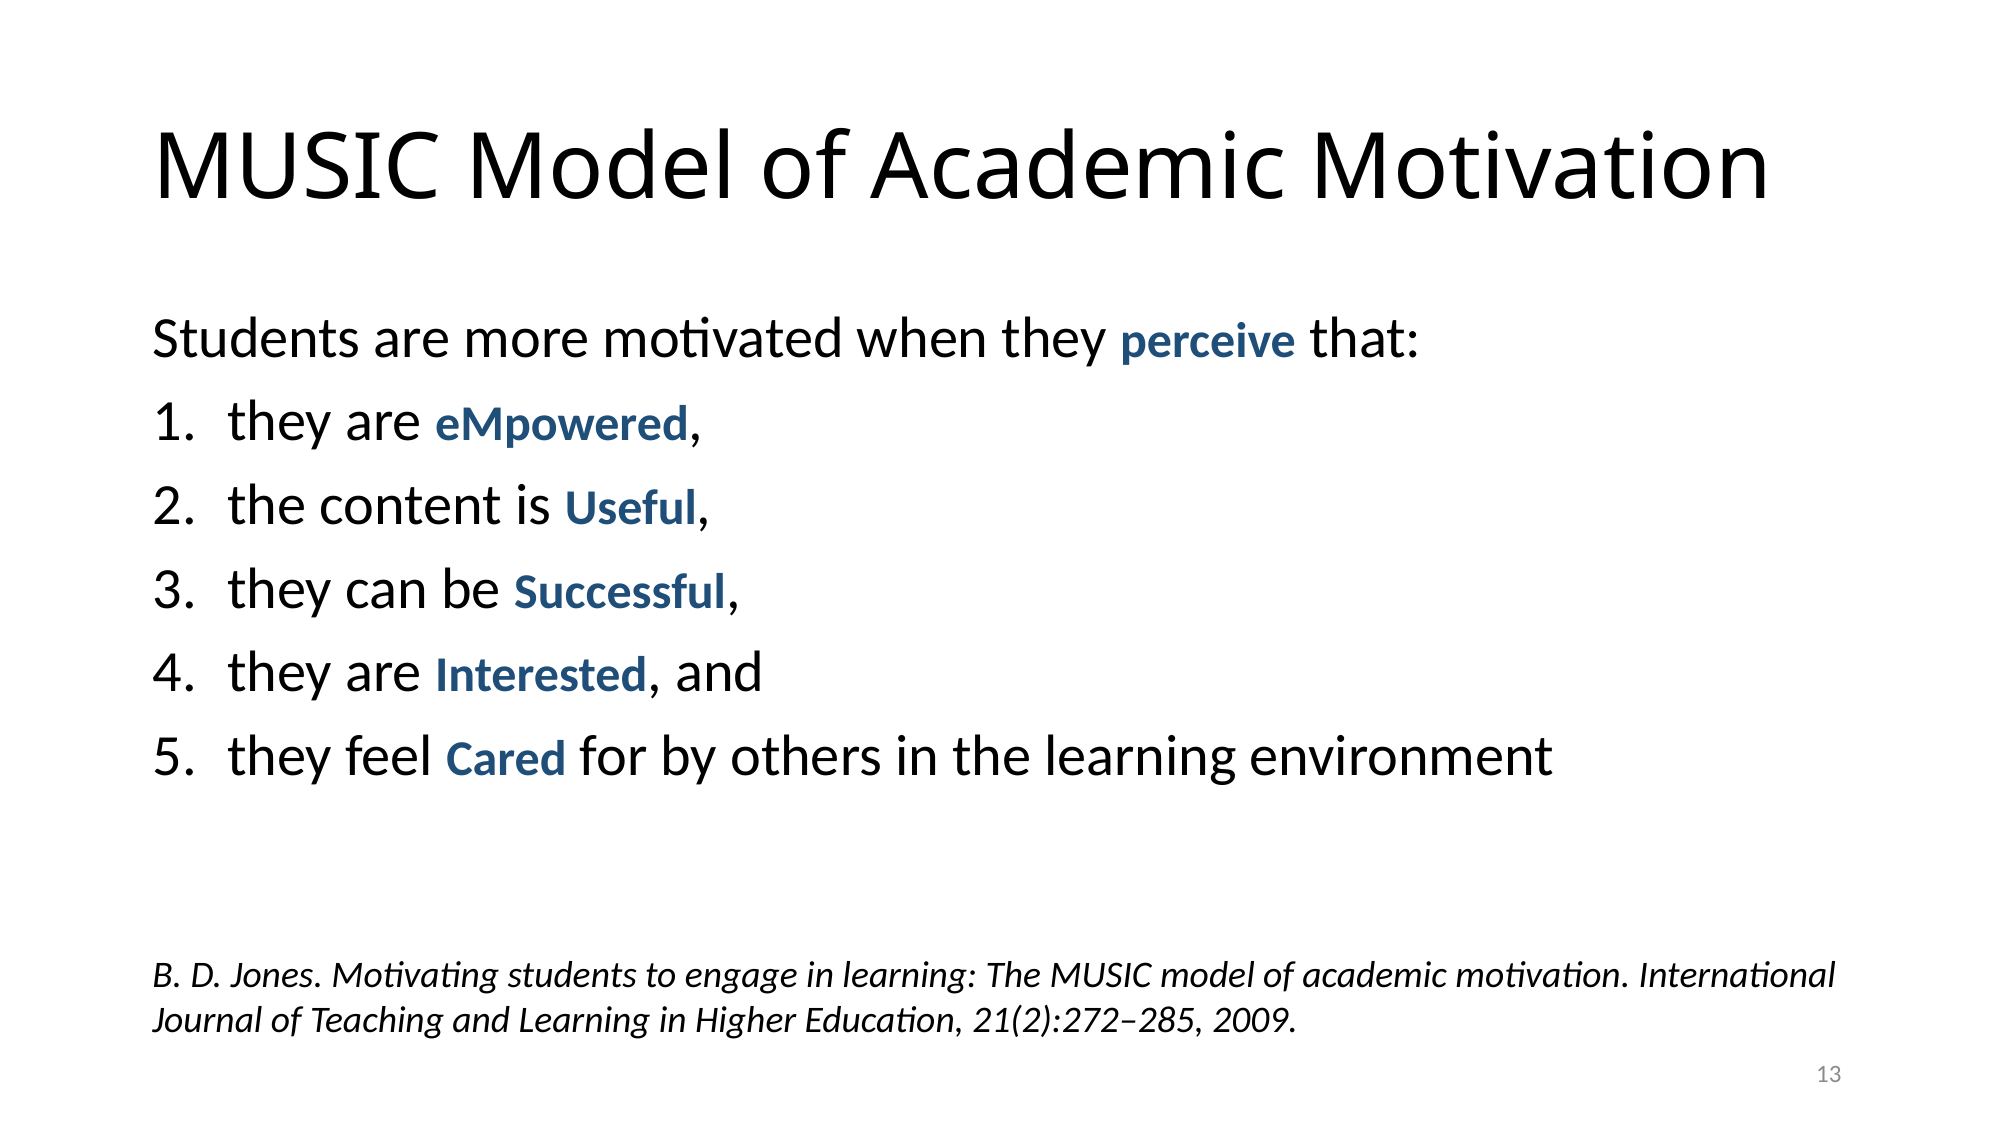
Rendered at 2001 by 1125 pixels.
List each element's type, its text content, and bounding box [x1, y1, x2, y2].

list Students are more motivated when they perceive that: they are eMpowered, the content is Useful, they can be Successful, they are Interested, and they feel Cared for by others in the learning environment [137, 299, 1863, 942]
text_box B. D. Jones. Motivating students to engage in learning: The MUSIC model of academic motivation. International Journal of Teaching and Learning in Higher Education, 21(2):272–285, 2009. [137, 942, 1923, 1047]
slide_number 13 [1412, 1047, 1863, 1103]
title MUSIC Model of Academic Motivation [137, 59, 1863, 278]
